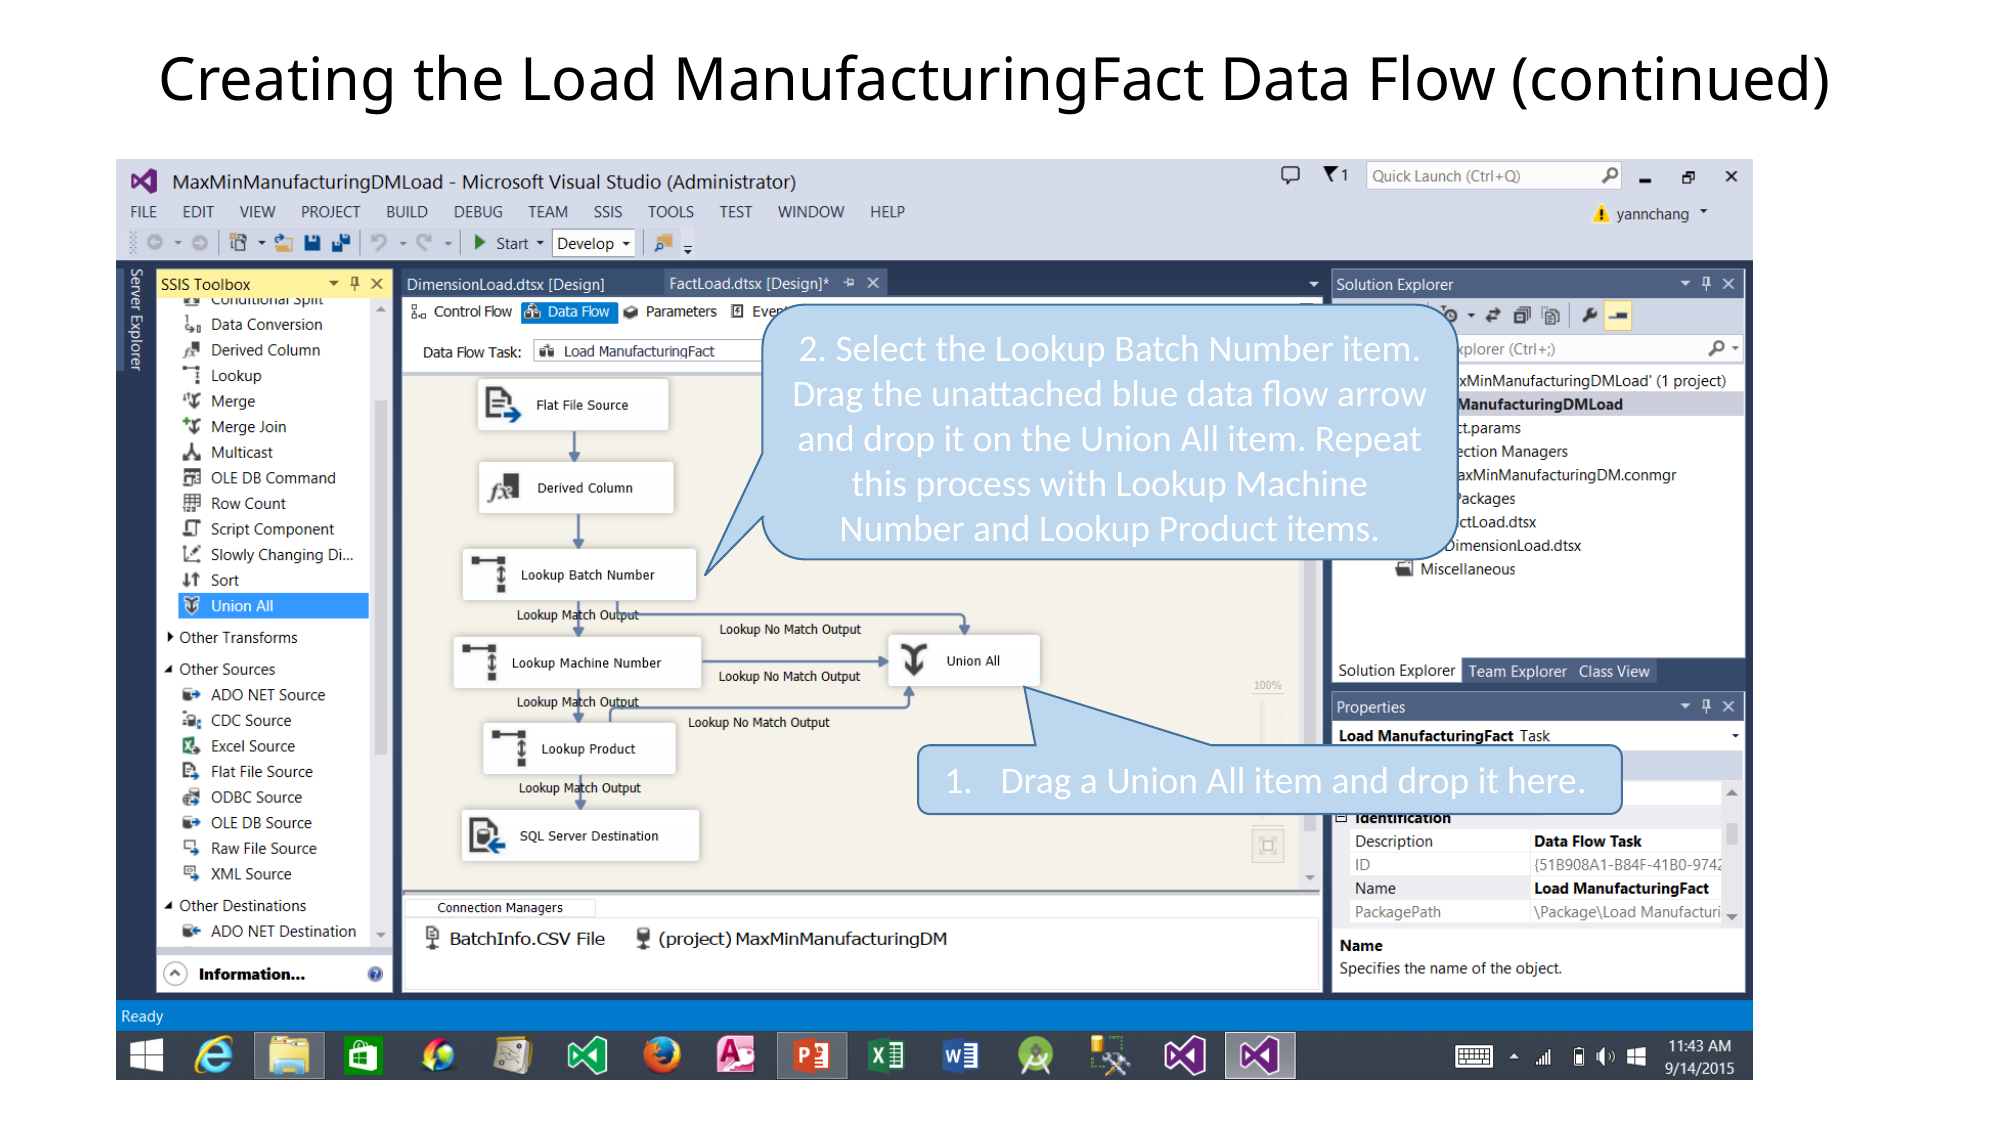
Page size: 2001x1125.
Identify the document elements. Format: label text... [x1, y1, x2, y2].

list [116, 159, 1753, 1080]
text_box Creating the Load ManufacturingFact Data Flow (continued) [143, 22, 1869, 141]
